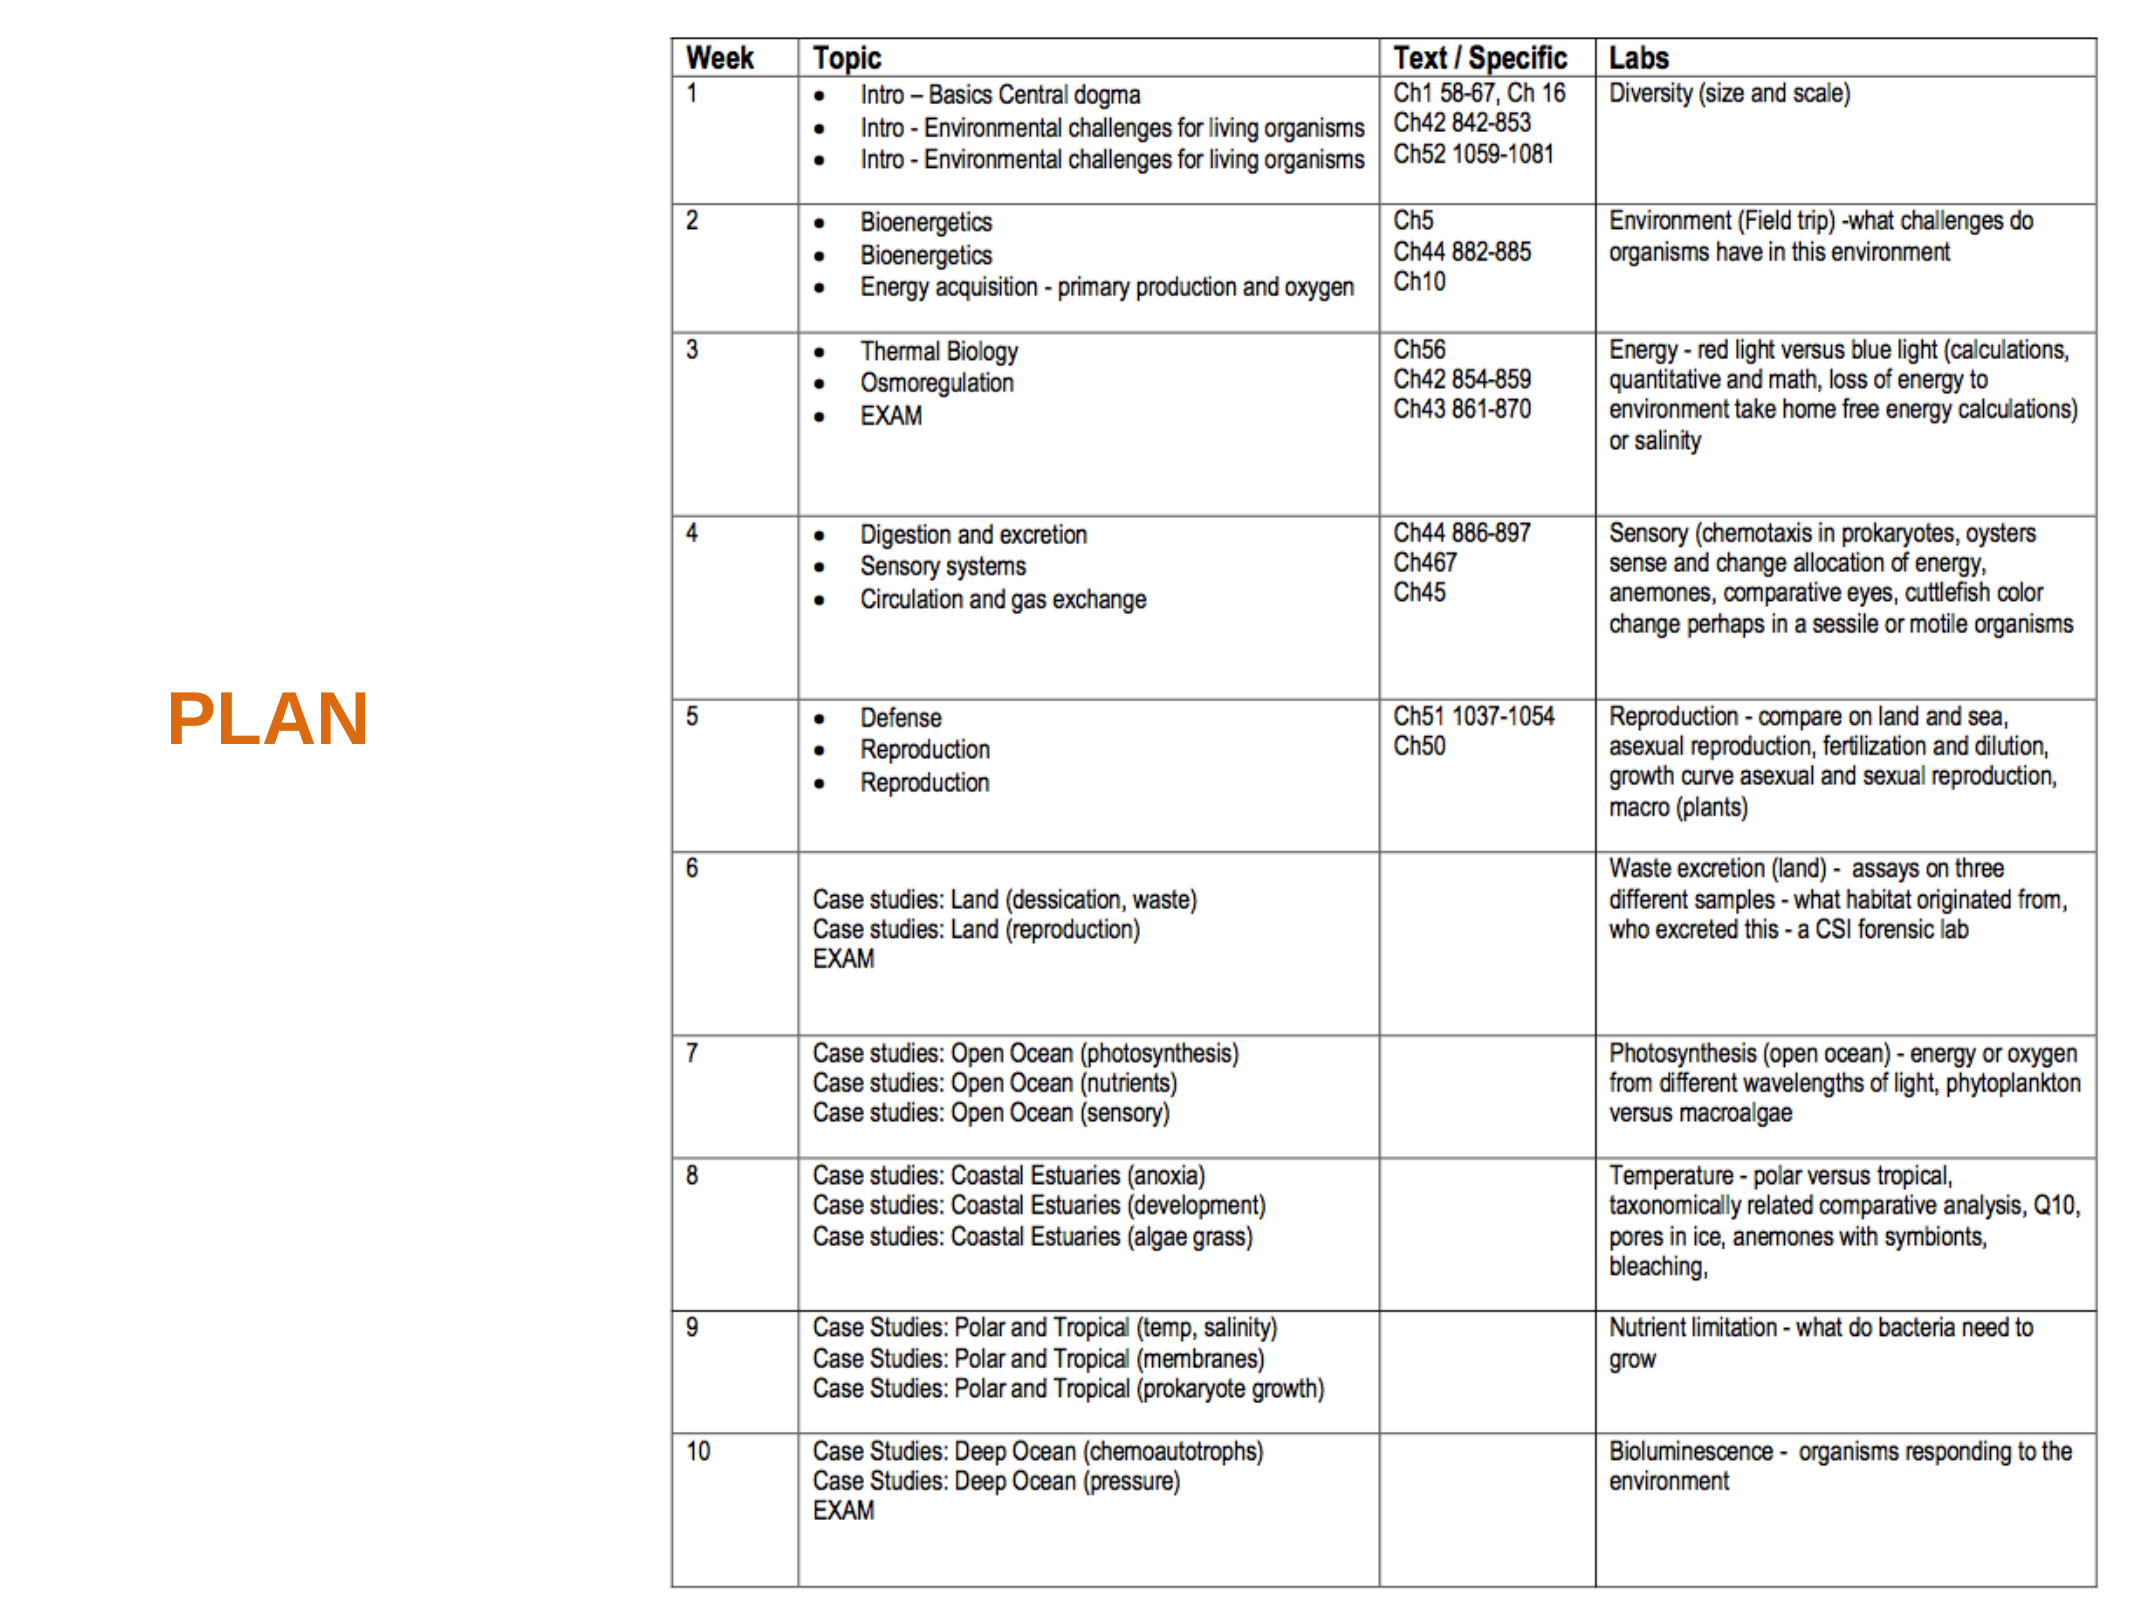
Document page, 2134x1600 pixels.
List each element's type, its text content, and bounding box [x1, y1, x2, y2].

text_box PLAN [158, 661, 380, 768]
picture [665, 22, 2134, 1600]
